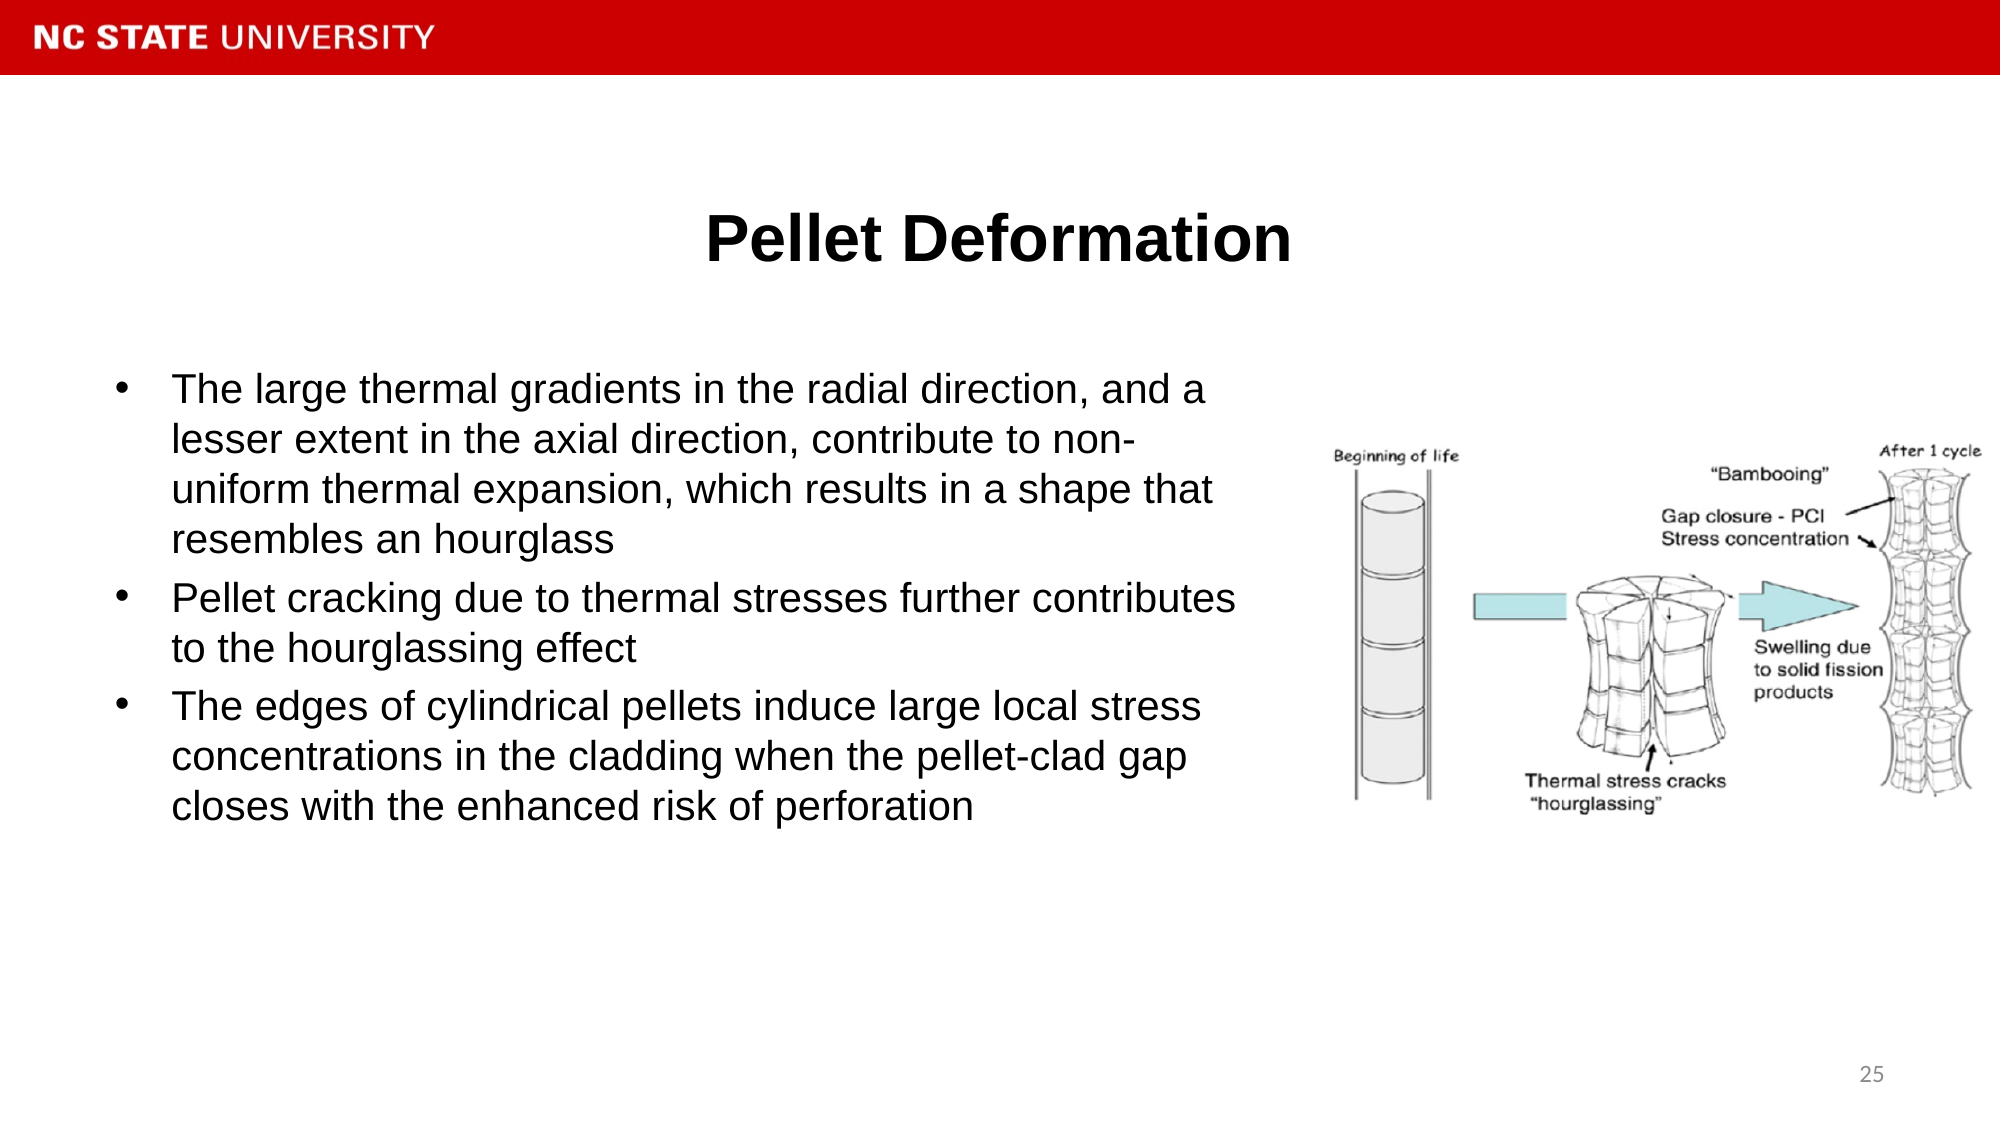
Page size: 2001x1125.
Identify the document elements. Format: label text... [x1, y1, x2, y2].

slide_number 25 [1433, 1042, 1900, 1103]
title Pellet Deformation [99, 147, 1900, 323]
list The large thermal gradients in the radial direction, and a lesser extent in the axial direction, contribute to non-uniform thermal expansion, which results in a shape that resembles an hourglass Pellet cracking due to thermal stresses further contributes to the hourglassing effect The edges of cylindrical pellets induce large local stress concentrations in the cladding when the pellet-clad gap closes with the enhanced risk of perforation [99, 354, 1290, 1005]
picture [0, 0, 2000, 75]
picture [1313, 417, 1986, 823]
